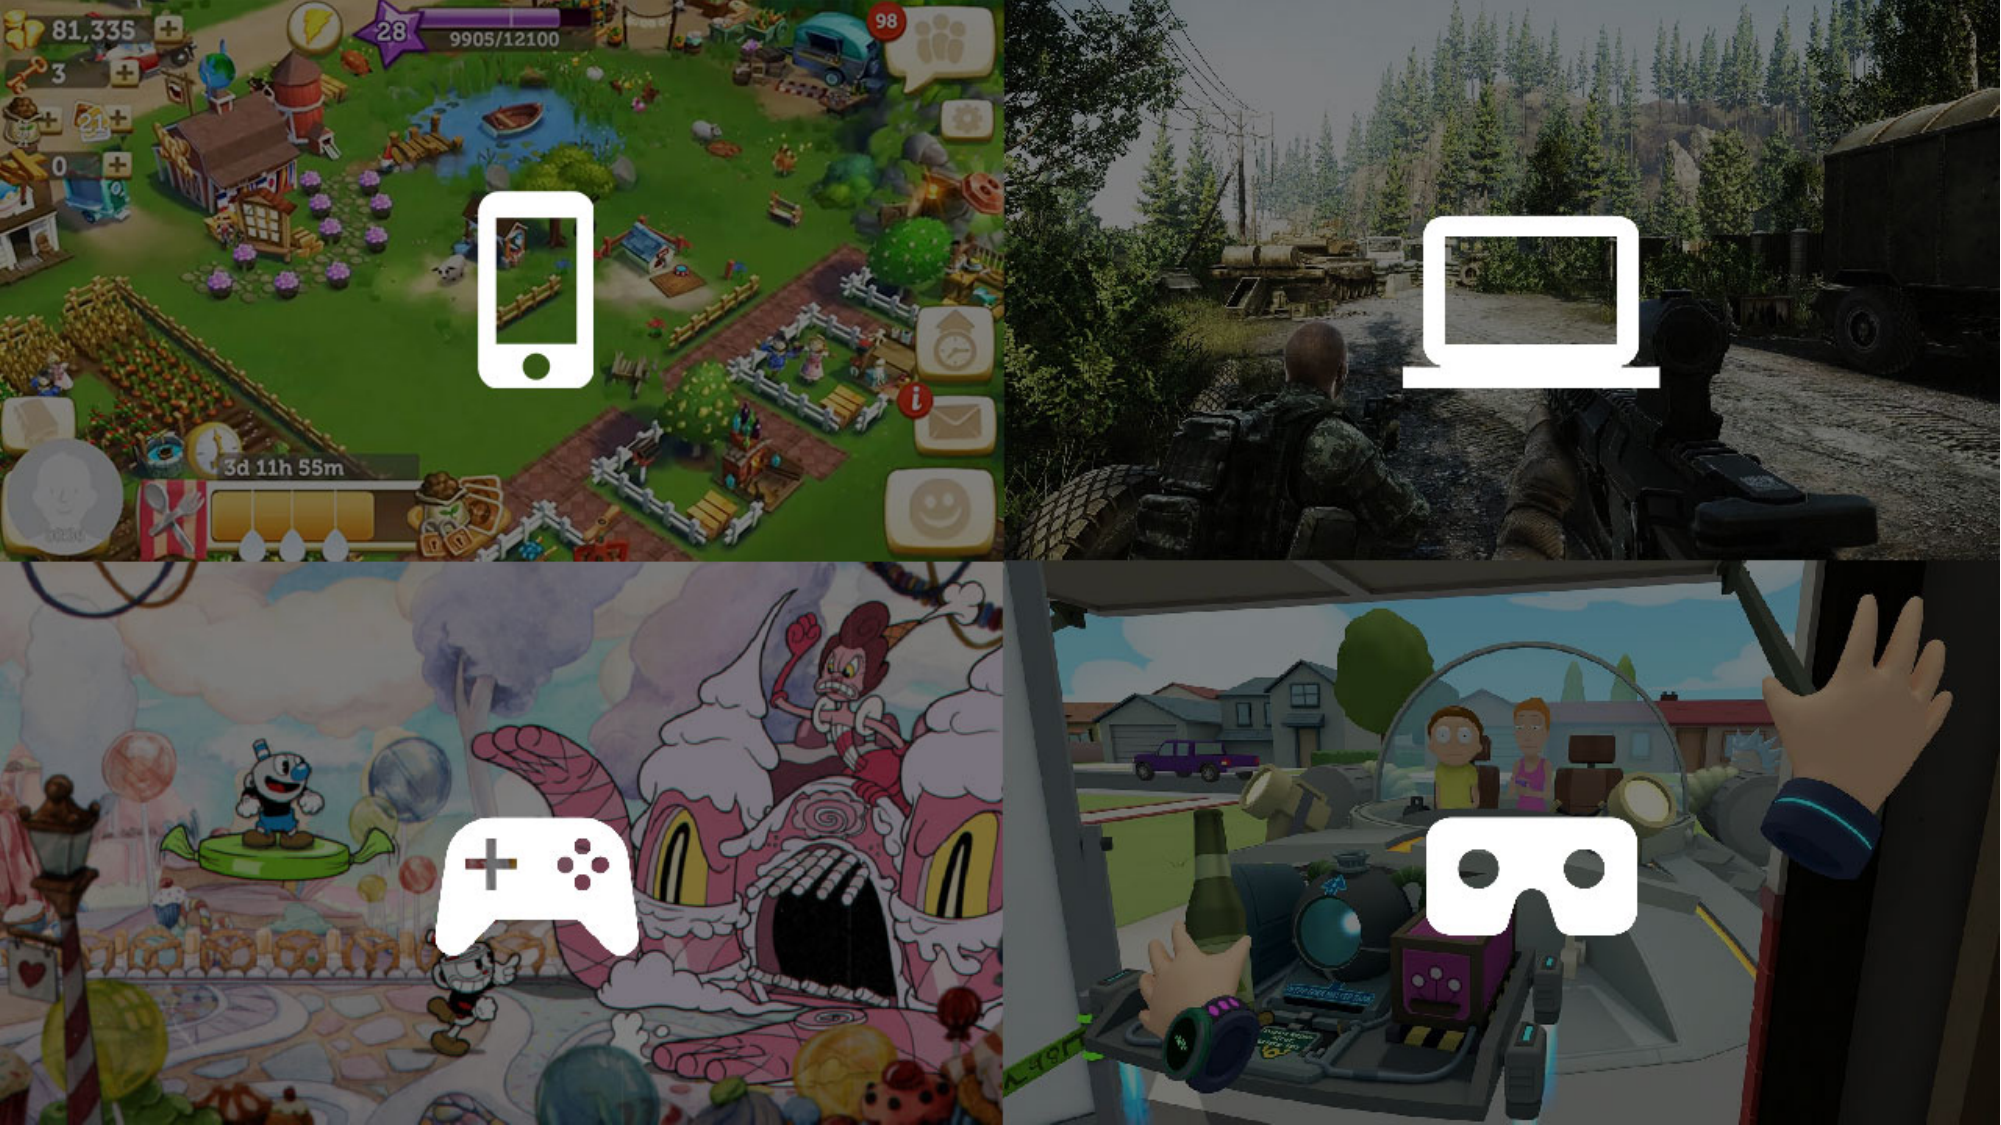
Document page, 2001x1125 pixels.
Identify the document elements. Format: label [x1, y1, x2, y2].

list [0, 0, 2000, 1125]
